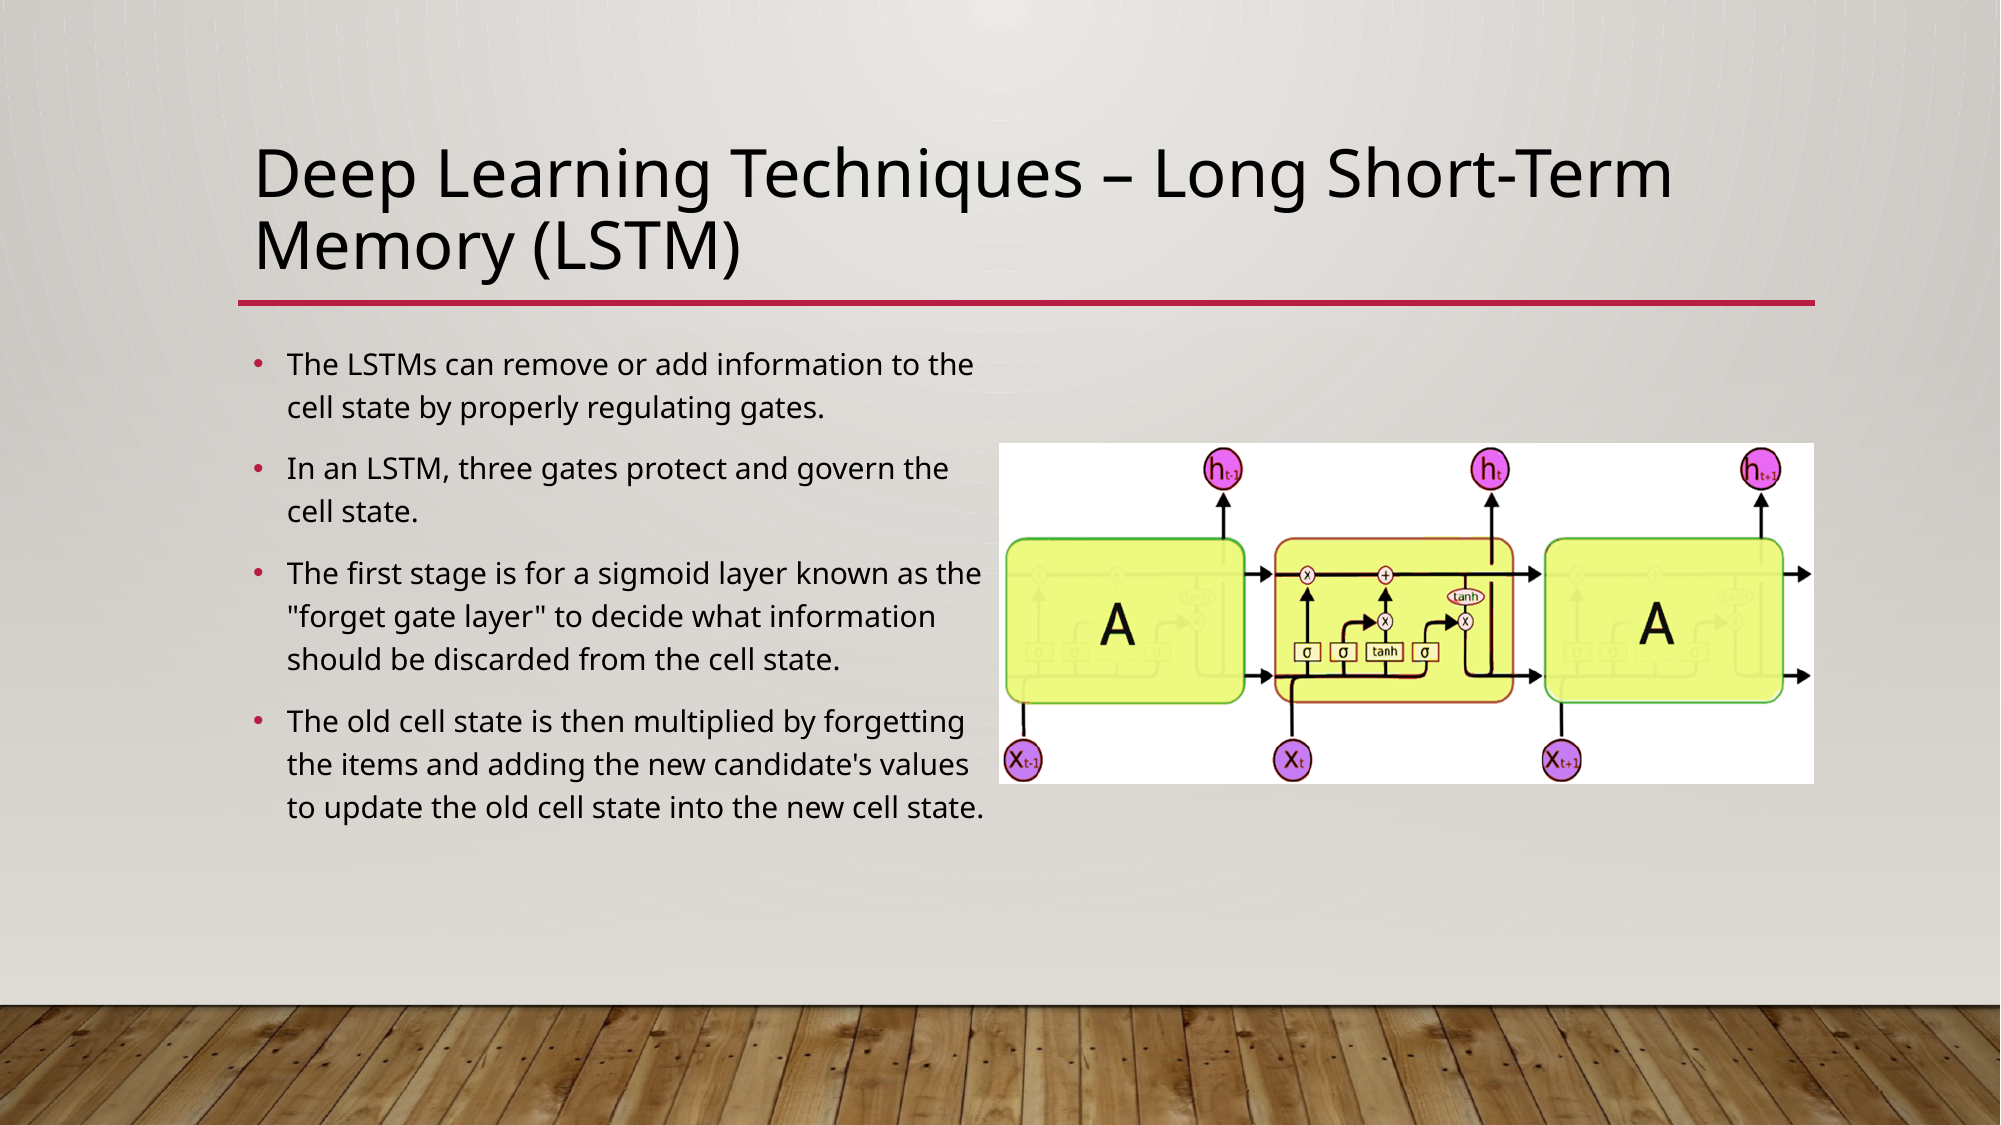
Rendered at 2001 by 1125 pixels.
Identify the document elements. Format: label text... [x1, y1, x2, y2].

picture [0, 1005, 2000, 1125]
title Deep Learning Techniques – Long Short-Term Memory (LSTM) [238, 131, 1814, 305]
list The LSTMs can remove or add information to the cell state by properly regulating gates. In an LSTM, three gates protect and govern the cell state. The first stage is for a sigmoid layer known as the "forget gate layer" to decide what information should be discarded from the cell state. The old cell state is then multiplied by forgetting the items and adding the new candidate's values to update the old cell state into the new cell state. [238, 330, 1000, 897]
picture [999, 443, 1814, 784]
